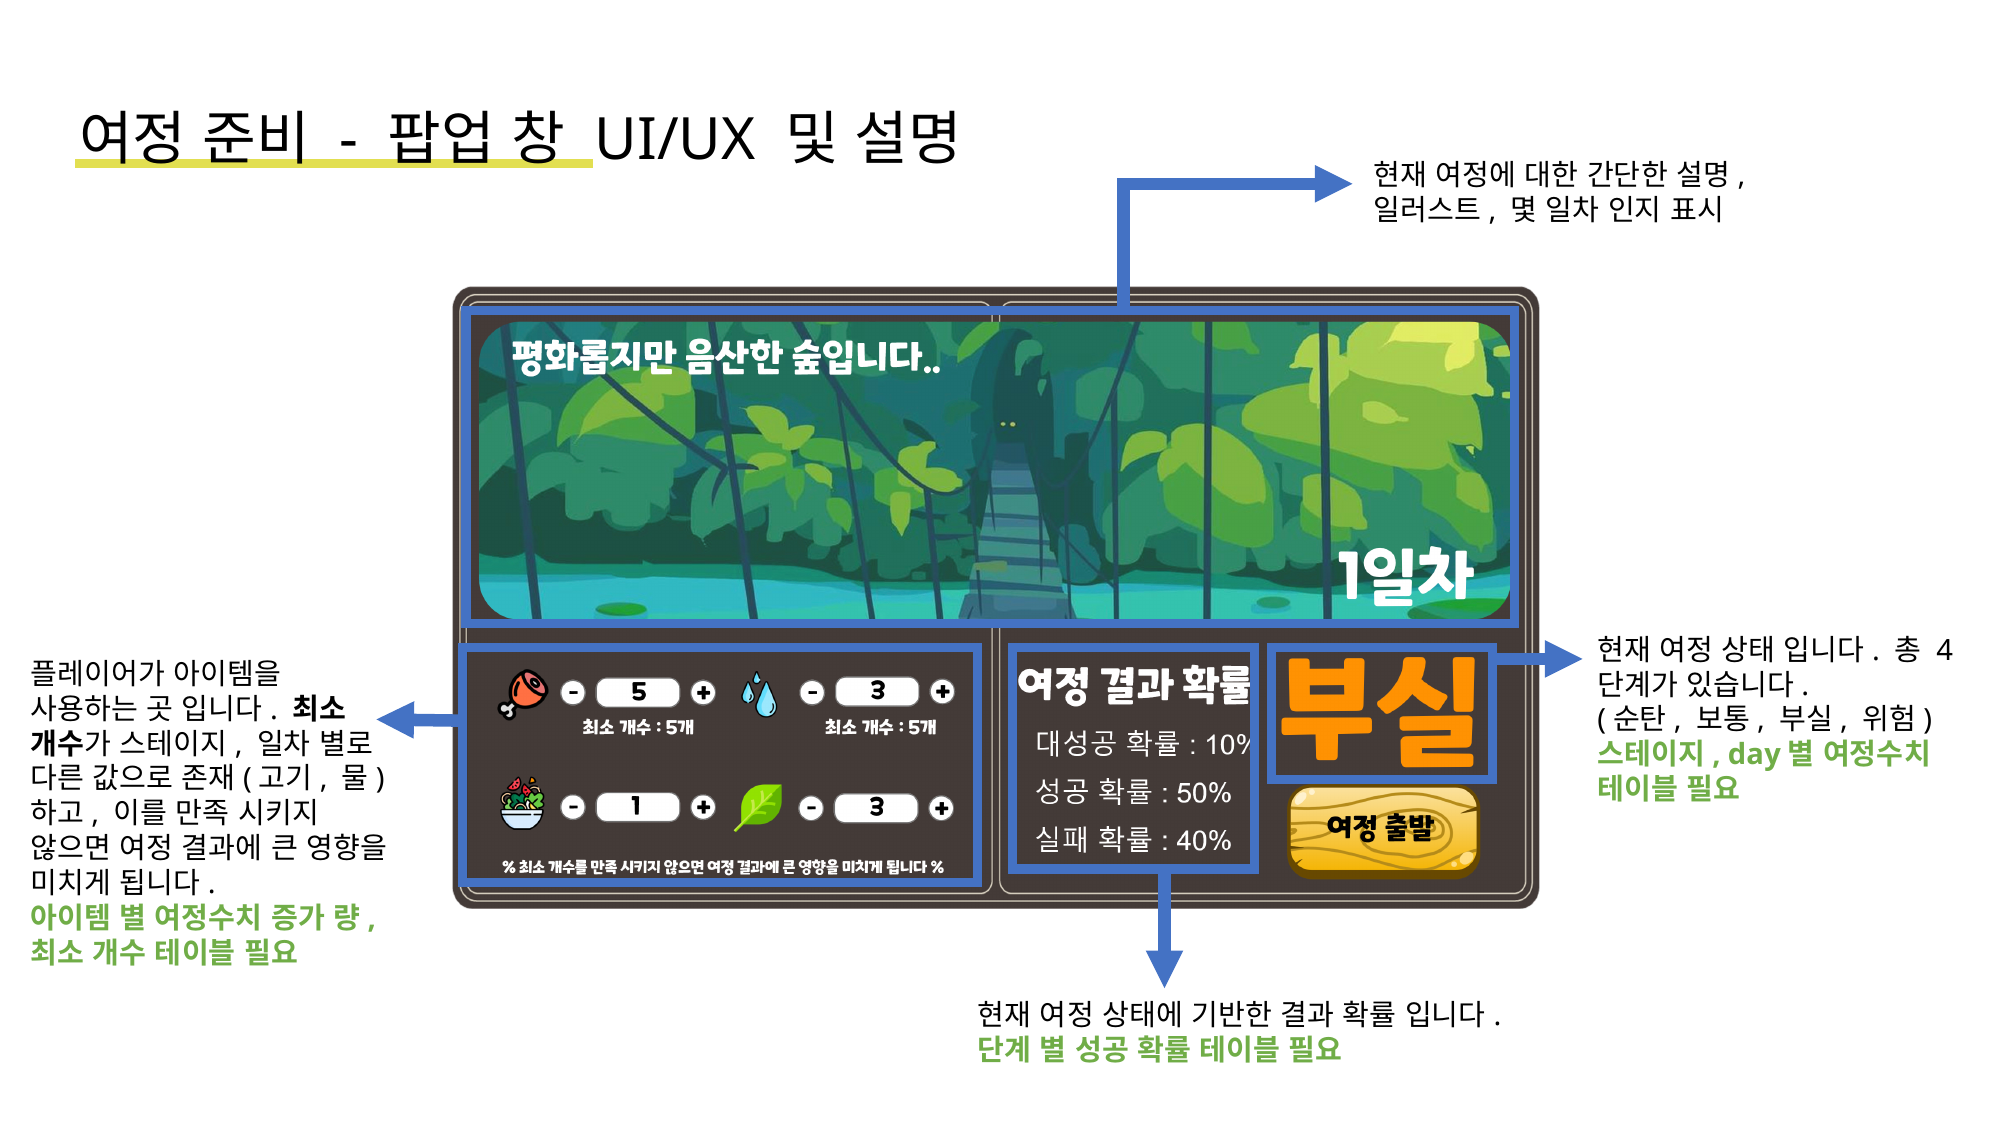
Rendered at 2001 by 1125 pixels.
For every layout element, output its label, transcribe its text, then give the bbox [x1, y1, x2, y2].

text_box 플레이어가 아이템을 사용하는 곳 입니다. 최소 개수가 스테이지, 일차 별로 다른 값으로 존재(고기, 물)하고, 이를 만족 시키지 않으면 여정 결과에 큰 영향을 미치게 됩니다. 아이템 별 여정수치 증가 량, 최소 개수 테이블 필요 [15, 647, 412, 977]
text_box 여정 준비 - 팝업 창 UI/UX 및 설명 [64, 93, 1013, 179]
text_box 현재 여정 상태 입니다. 총 4단계가 있습니다. (순탄, 보통, 부실, 위험) 스테이지, day별 여정수치 테이블 필요 [1582, 623, 1978, 813]
picture [452, 286, 1548, 962]
text_box 현재 여정에 대한 간단한 설명, 일러스트, 몇 일차 인지 표시 [1358, 149, 1807, 234]
text_box 현재 여정 상태에 기반한 결과 확률 입니다. 단계 별 성공 확률 테이블 필요 [963, 988, 1583, 1074]
